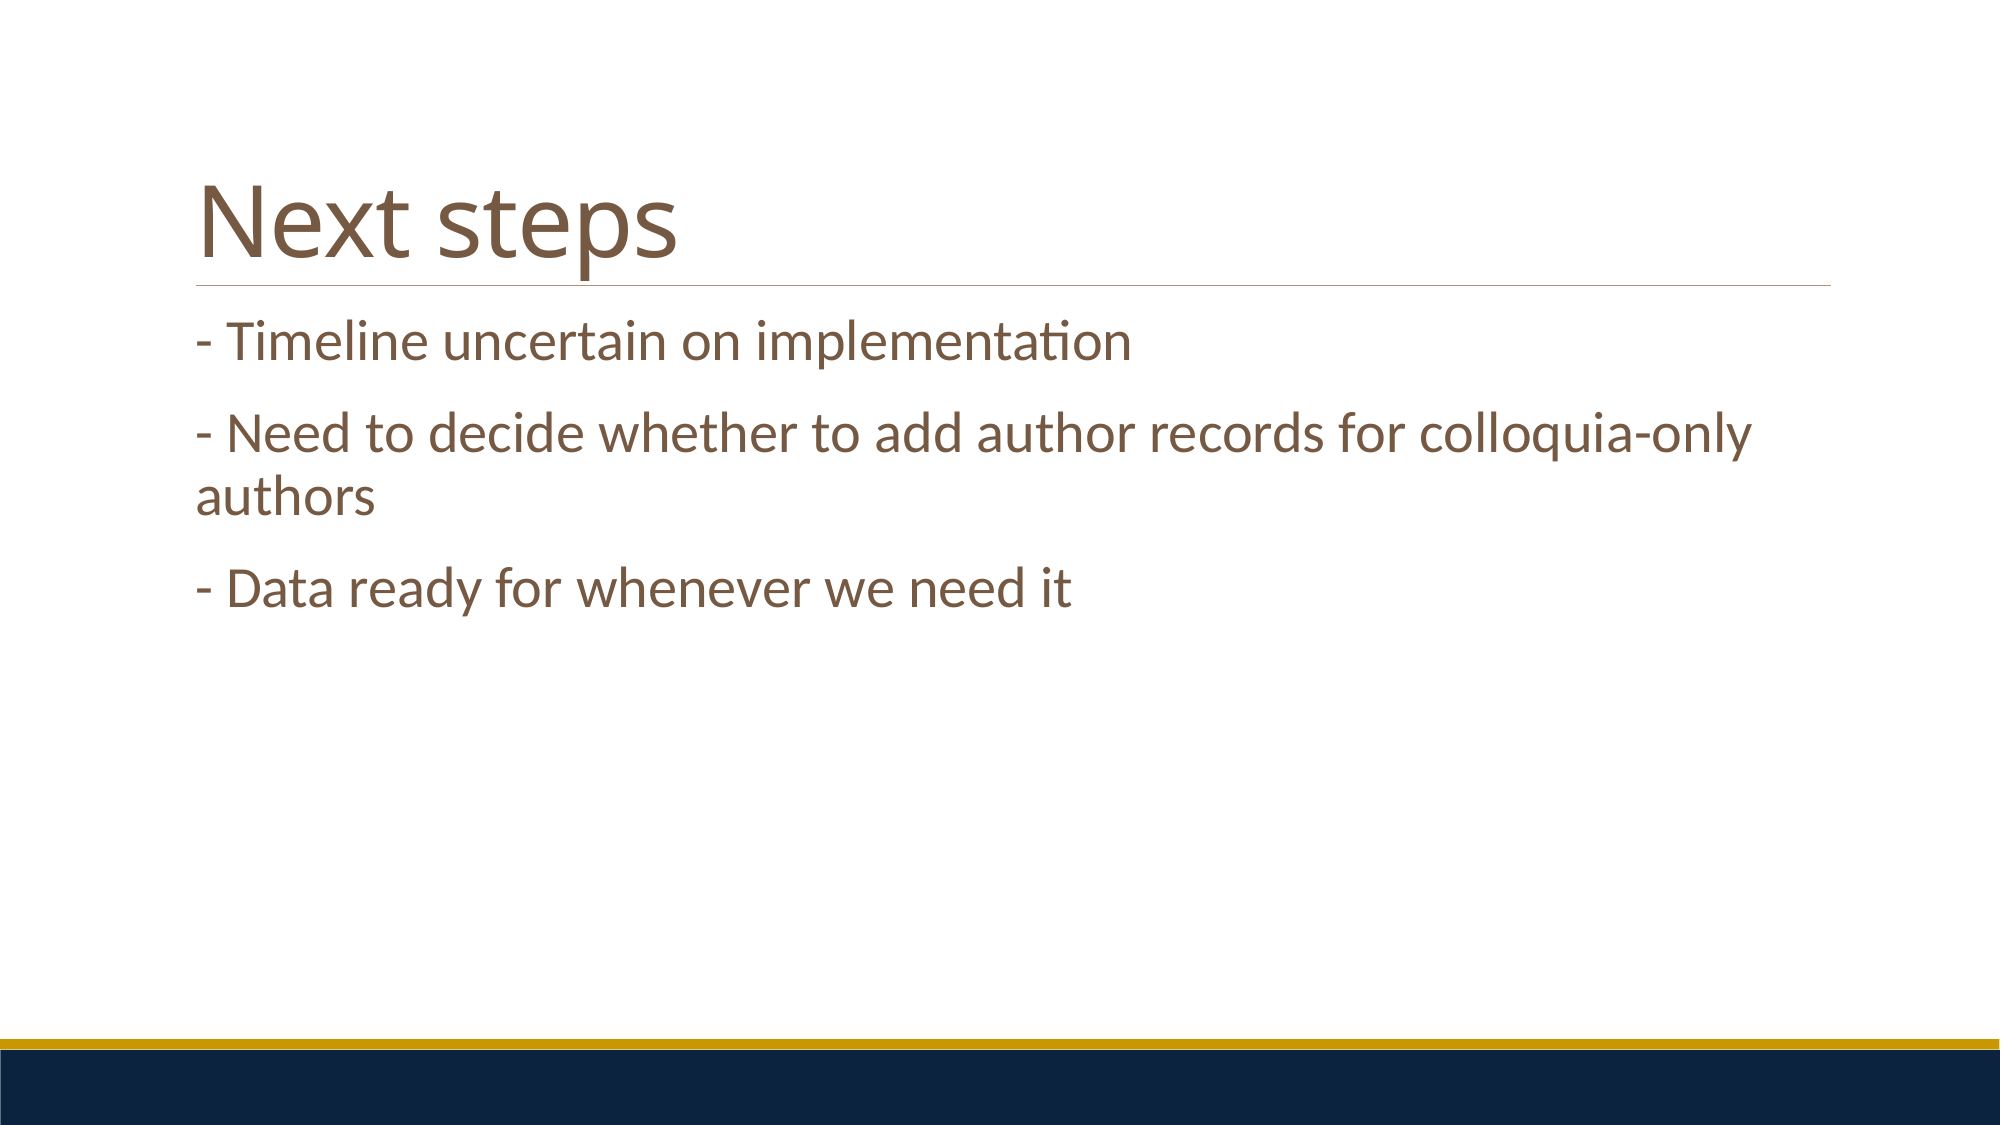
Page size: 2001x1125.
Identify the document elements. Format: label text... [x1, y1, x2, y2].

list - Timeline uncertain on implementation - Need to decide whether to add author records for colloquia-only authors - Data ready for whenever we need it [180, 302, 1830, 963]
title Next steps [180, 47, 1830, 285]
